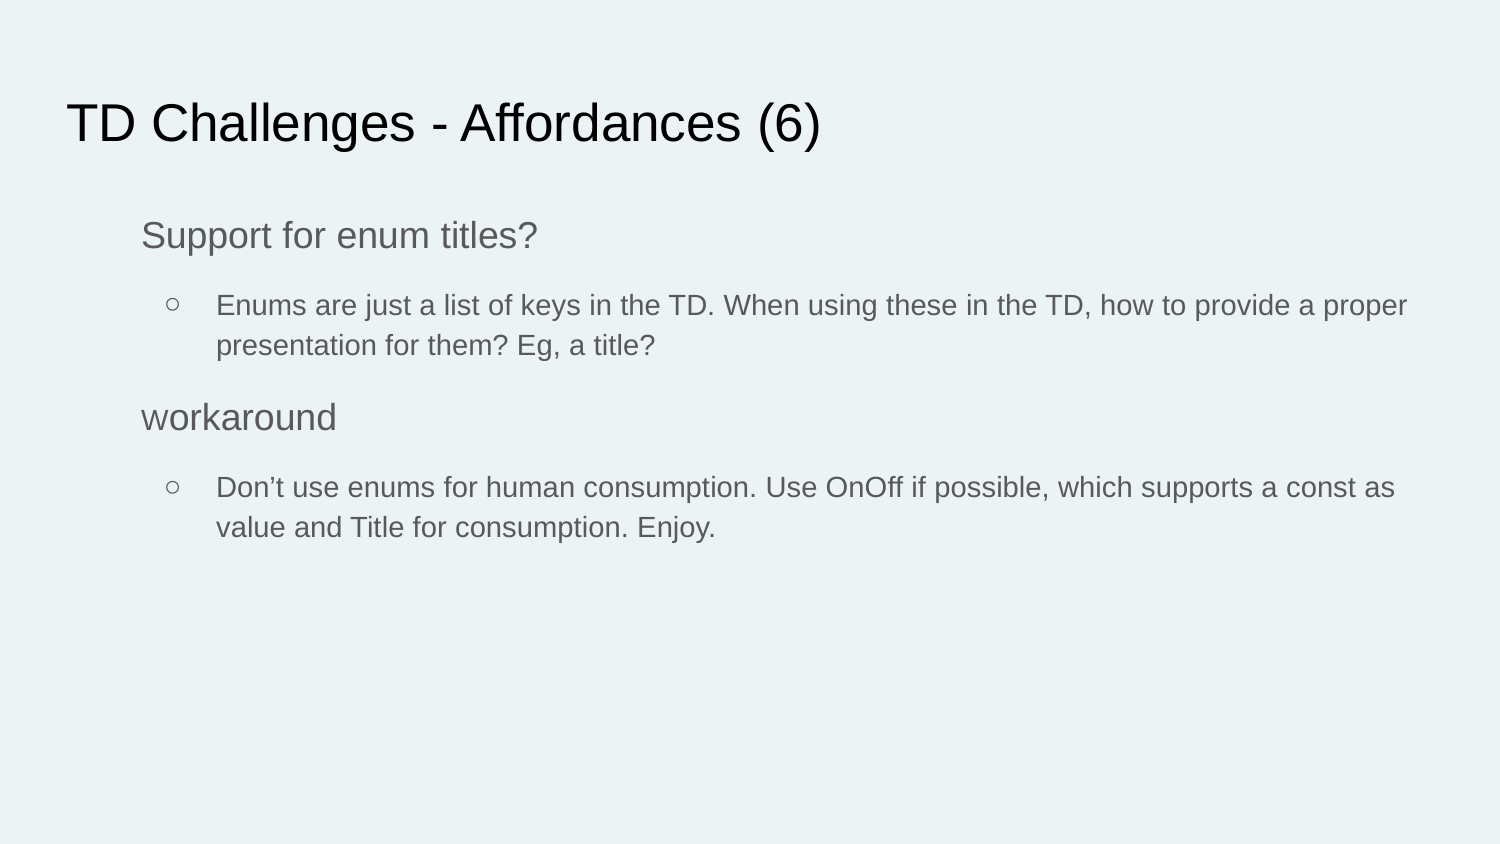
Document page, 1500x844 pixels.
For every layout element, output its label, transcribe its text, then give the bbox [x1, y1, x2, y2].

list Support for enum titles? Enums are just a list of keys in the TD. When using these in the TD, how to provide a proper presentation for them? Eg, a title? Workaround Don’t use enums for human consumption. Use OnOff if possible, which supports a const as value and Title for consumption. Enjoy. [51, 189, 1449, 750]
title TD Challenges - Affordances (6) [51, 72, 1449, 167]
